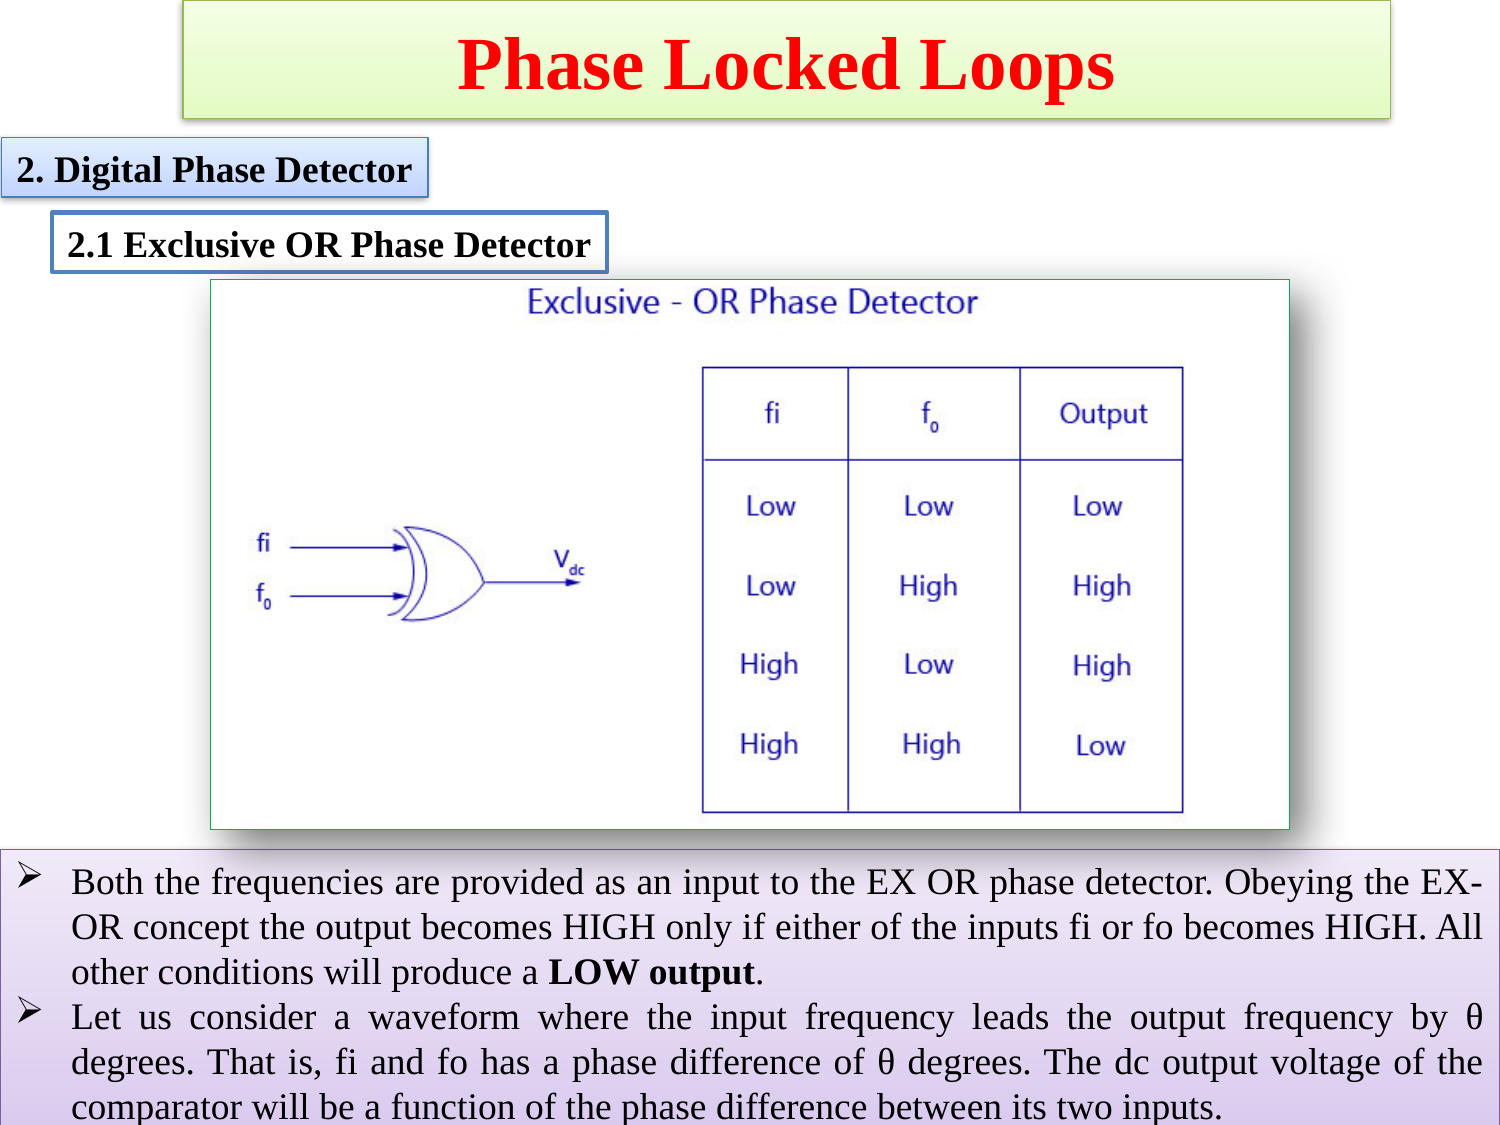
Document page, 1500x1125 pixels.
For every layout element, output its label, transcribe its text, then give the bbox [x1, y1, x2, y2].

text_box 2. Digital Phase Detector [1, 137, 429, 198]
text_box 2.1 Exclusive OR Phase Detector [50, 210, 609, 274]
text_box Phase Locked Loops [182, 0, 1391, 119]
text_box Both the frequencies are provided as an input to the EX OR phase detector. Obeying the EX-OR concept the output becomes HIGH only if either of the inputs fi or fo becomes HIGH. All other conditions will produce a LOW output. Let us consider a waveform where the input frequency leads the output frequency by θ degrees. That is, fi and fo has a phase difference of θ degrees. The dc output voltage of the comparator will be a function of the phase difference between its two inputs. [0, 849, 1500, 1125]
picture [209, 279, 1291, 831]
